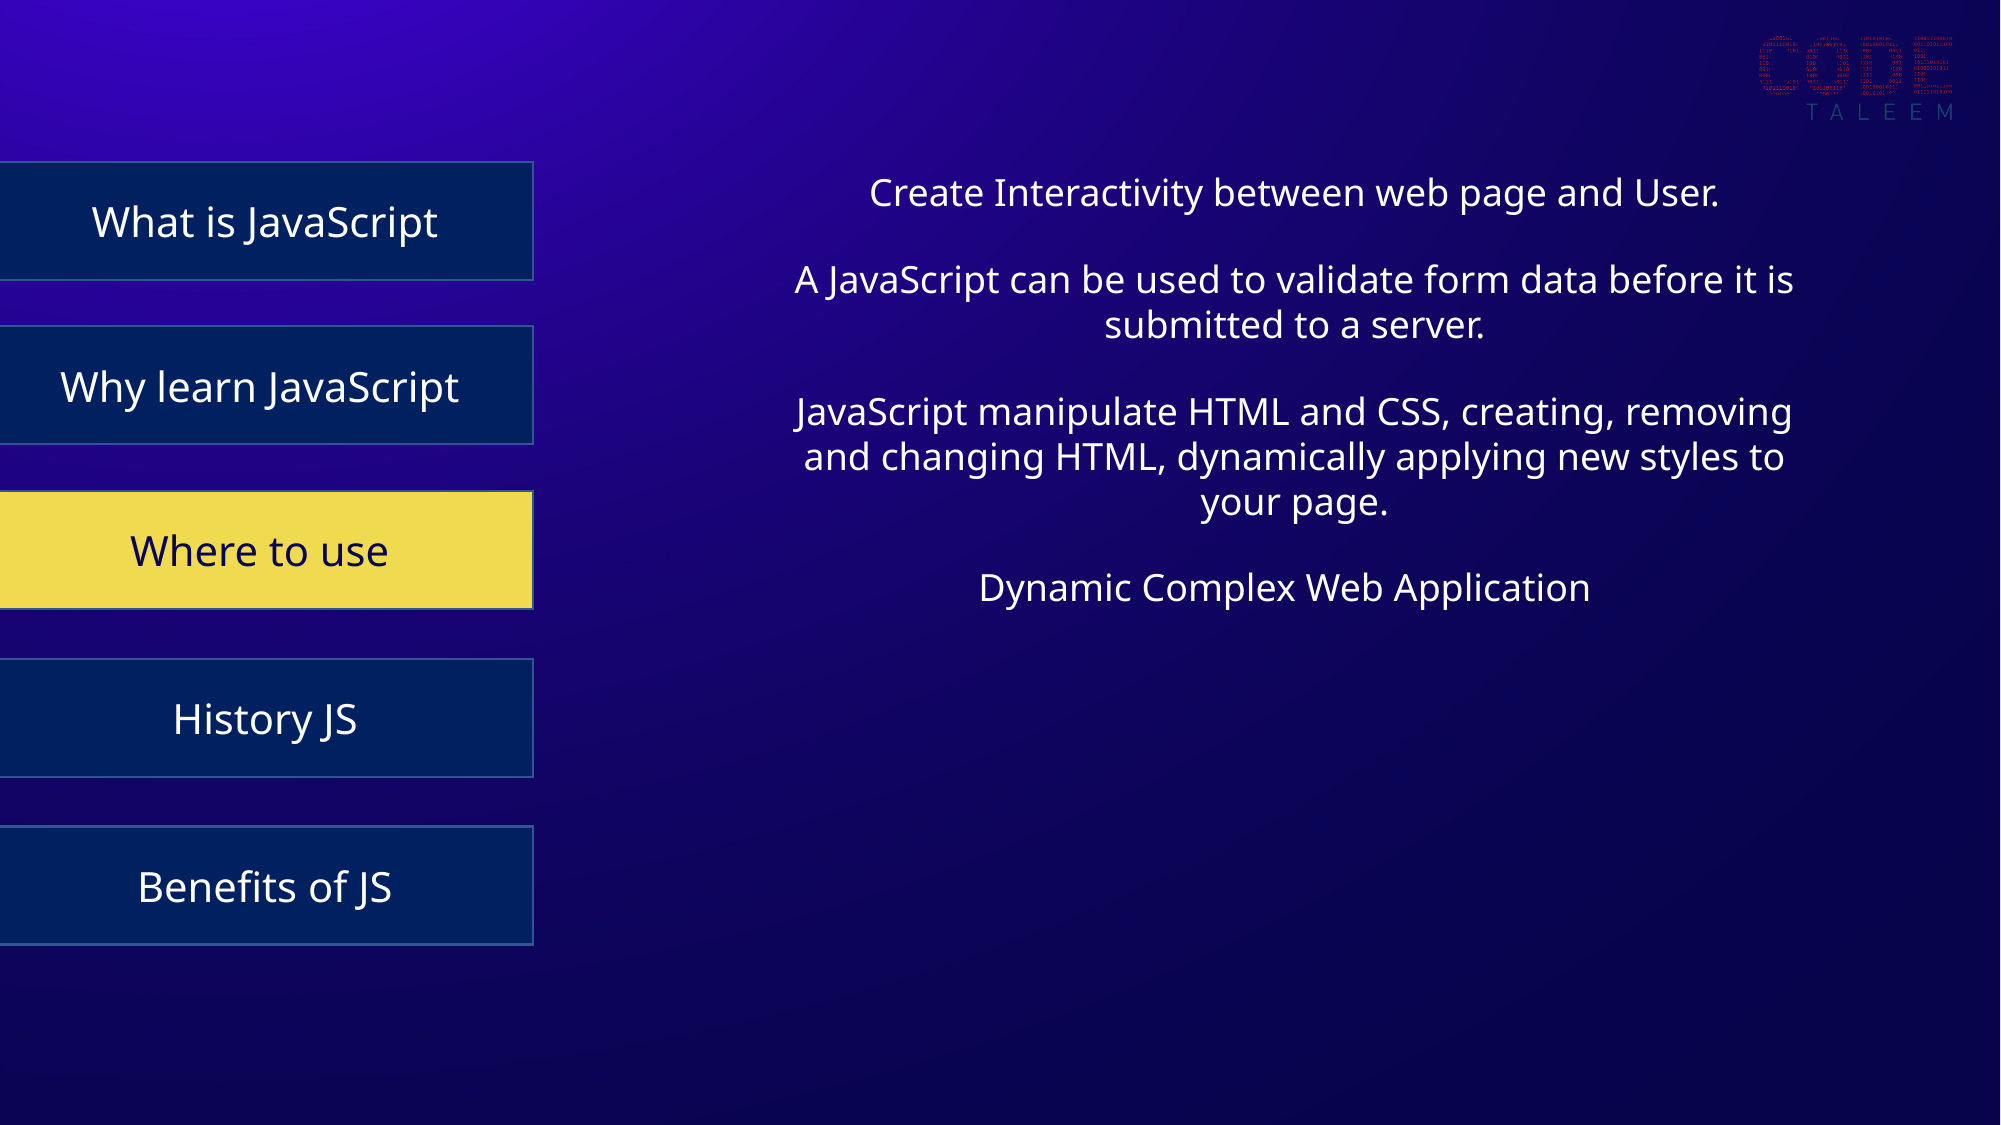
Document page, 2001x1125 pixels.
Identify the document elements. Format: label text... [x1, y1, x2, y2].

text_box Create Interactivity between web page and User. A JavaScript can be used to validate form data before it is submitted to a server. JavaScript manipulate HTML and CSS, creating, removing and changing HTML, dynamically applying new styles to your page. Dynamic Complex Web Application [777, 161, 1813, 617]
text_box What is JavaScript [0, 161, 534, 281]
text_box History JS [0, 658, 534, 778]
picture [0, 0, 2001, 1125]
text_box Benefits of JS [0, 825, 534, 946]
text_box Why learn JavaScript [0, 325, 534, 445]
text_box Where to use [0, 490, 534, 610]
